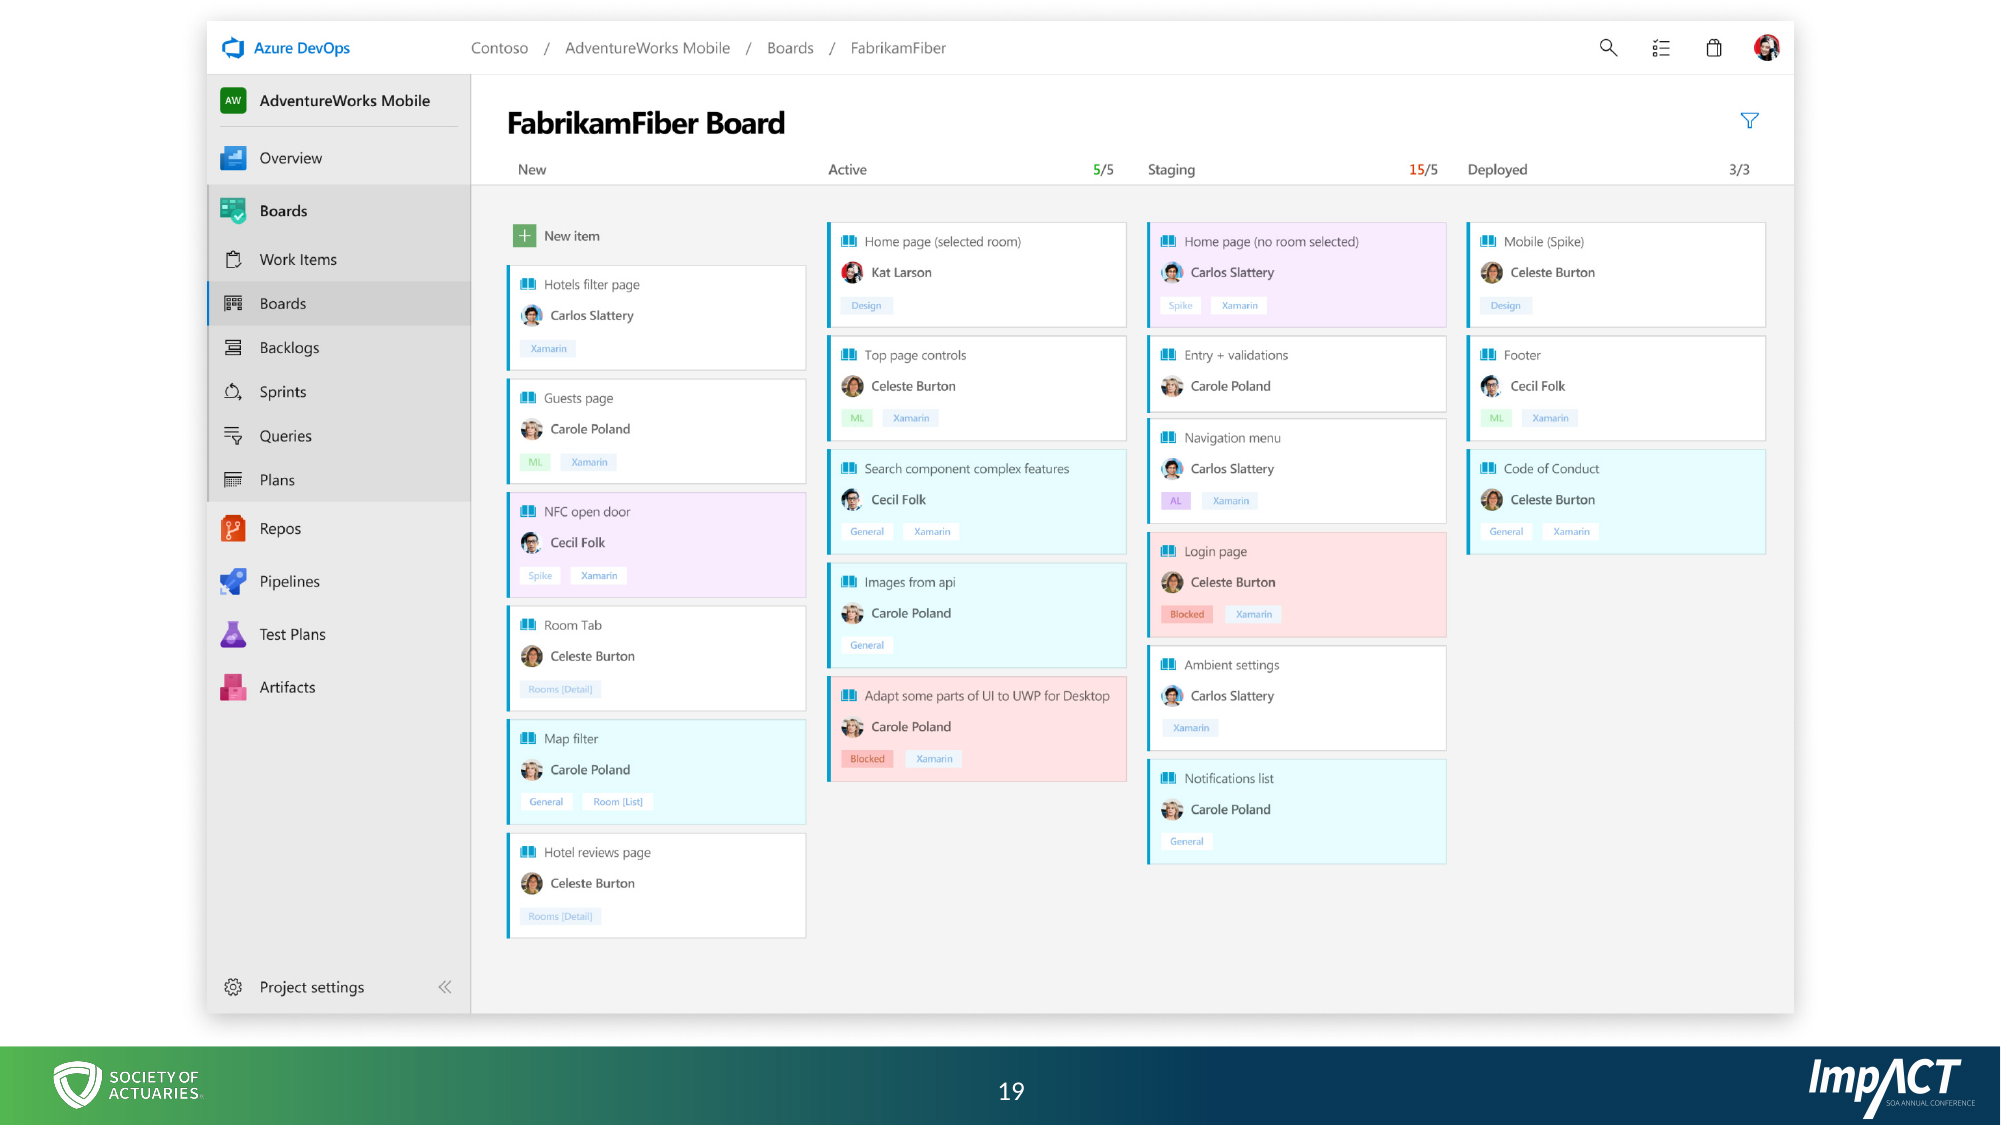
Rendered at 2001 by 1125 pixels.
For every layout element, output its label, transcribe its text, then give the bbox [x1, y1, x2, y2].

picture [1809, 1048, 1975, 1122]
slide_number 19 [960, 1076, 1040, 1102]
picture [179, 0, 1821, 1046]
